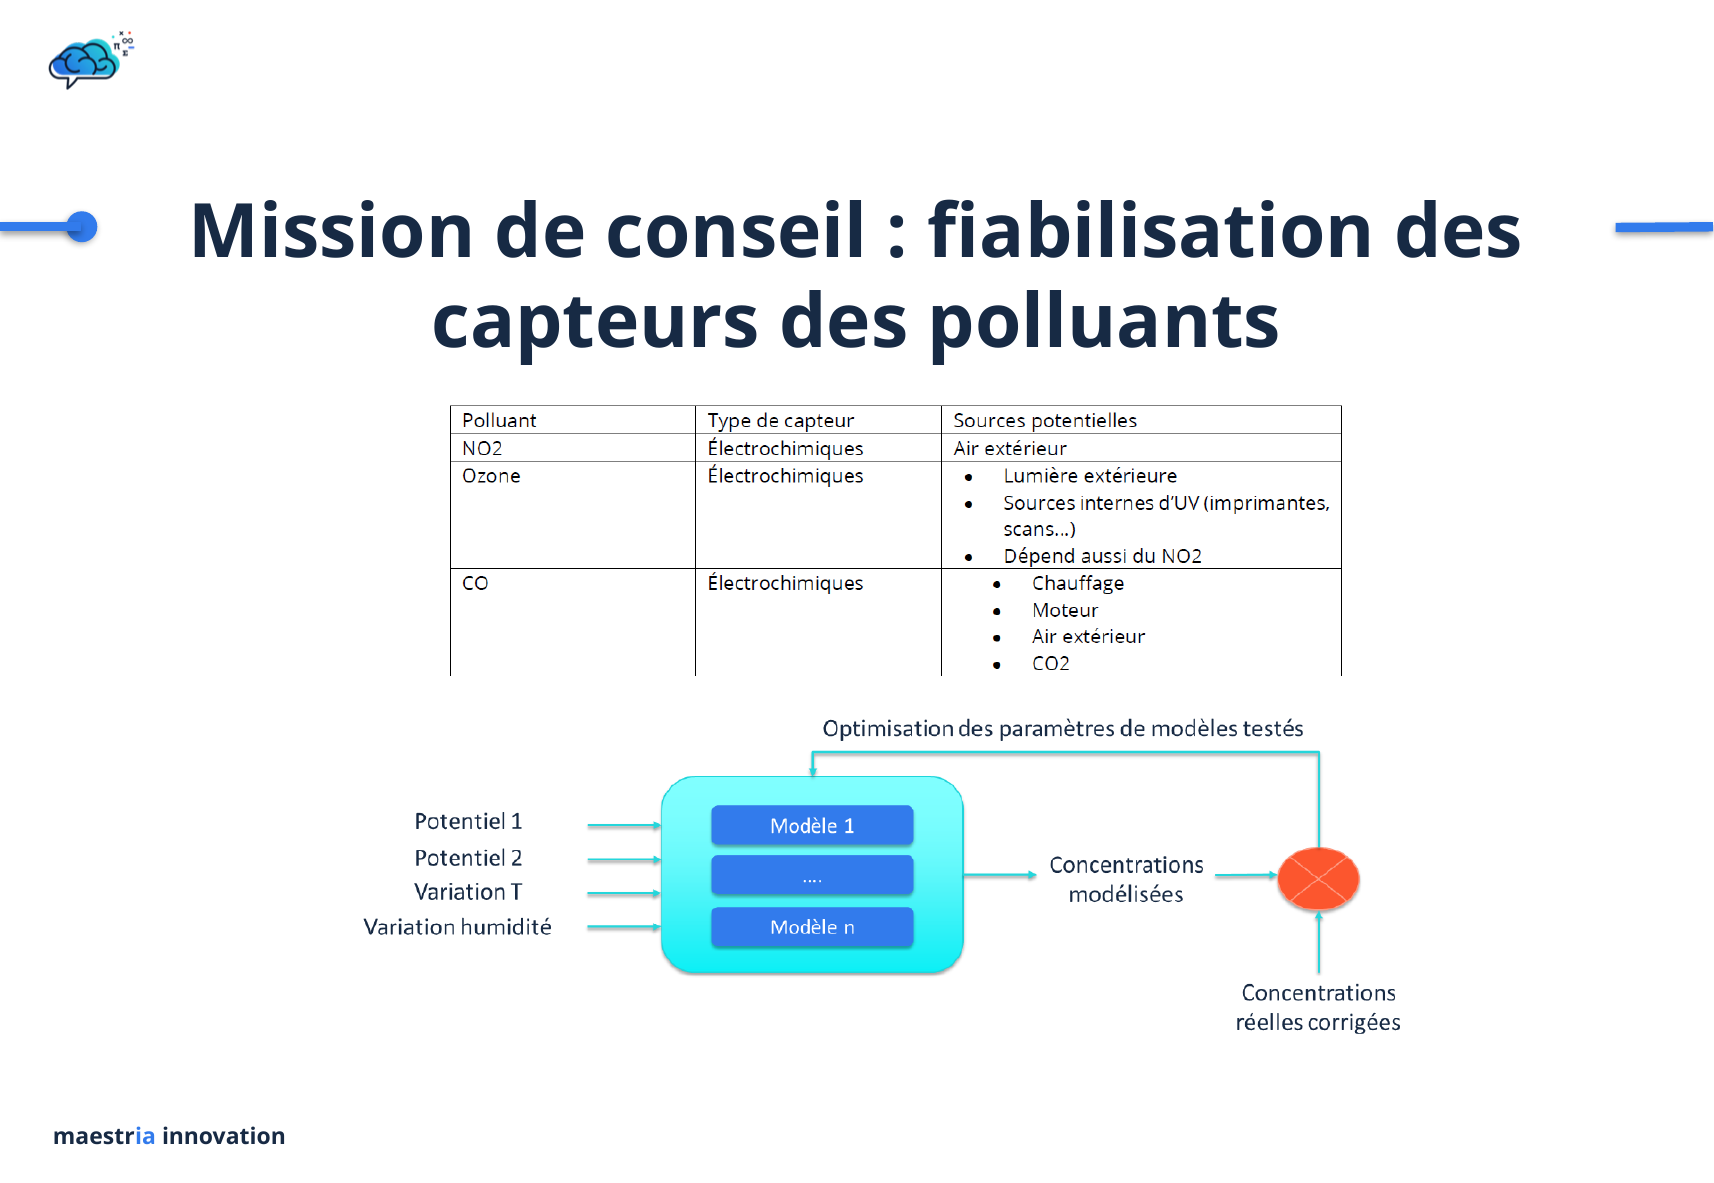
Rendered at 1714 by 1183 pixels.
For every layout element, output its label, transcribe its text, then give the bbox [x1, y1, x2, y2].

picture [443, 395, 1344, 677]
picture [352, 711, 1468, 1069]
picture [46, 29, 139, 92]
title Mission de conseil : fiabilisation des capteurs des polluants [138, 174, 1575, 270]
